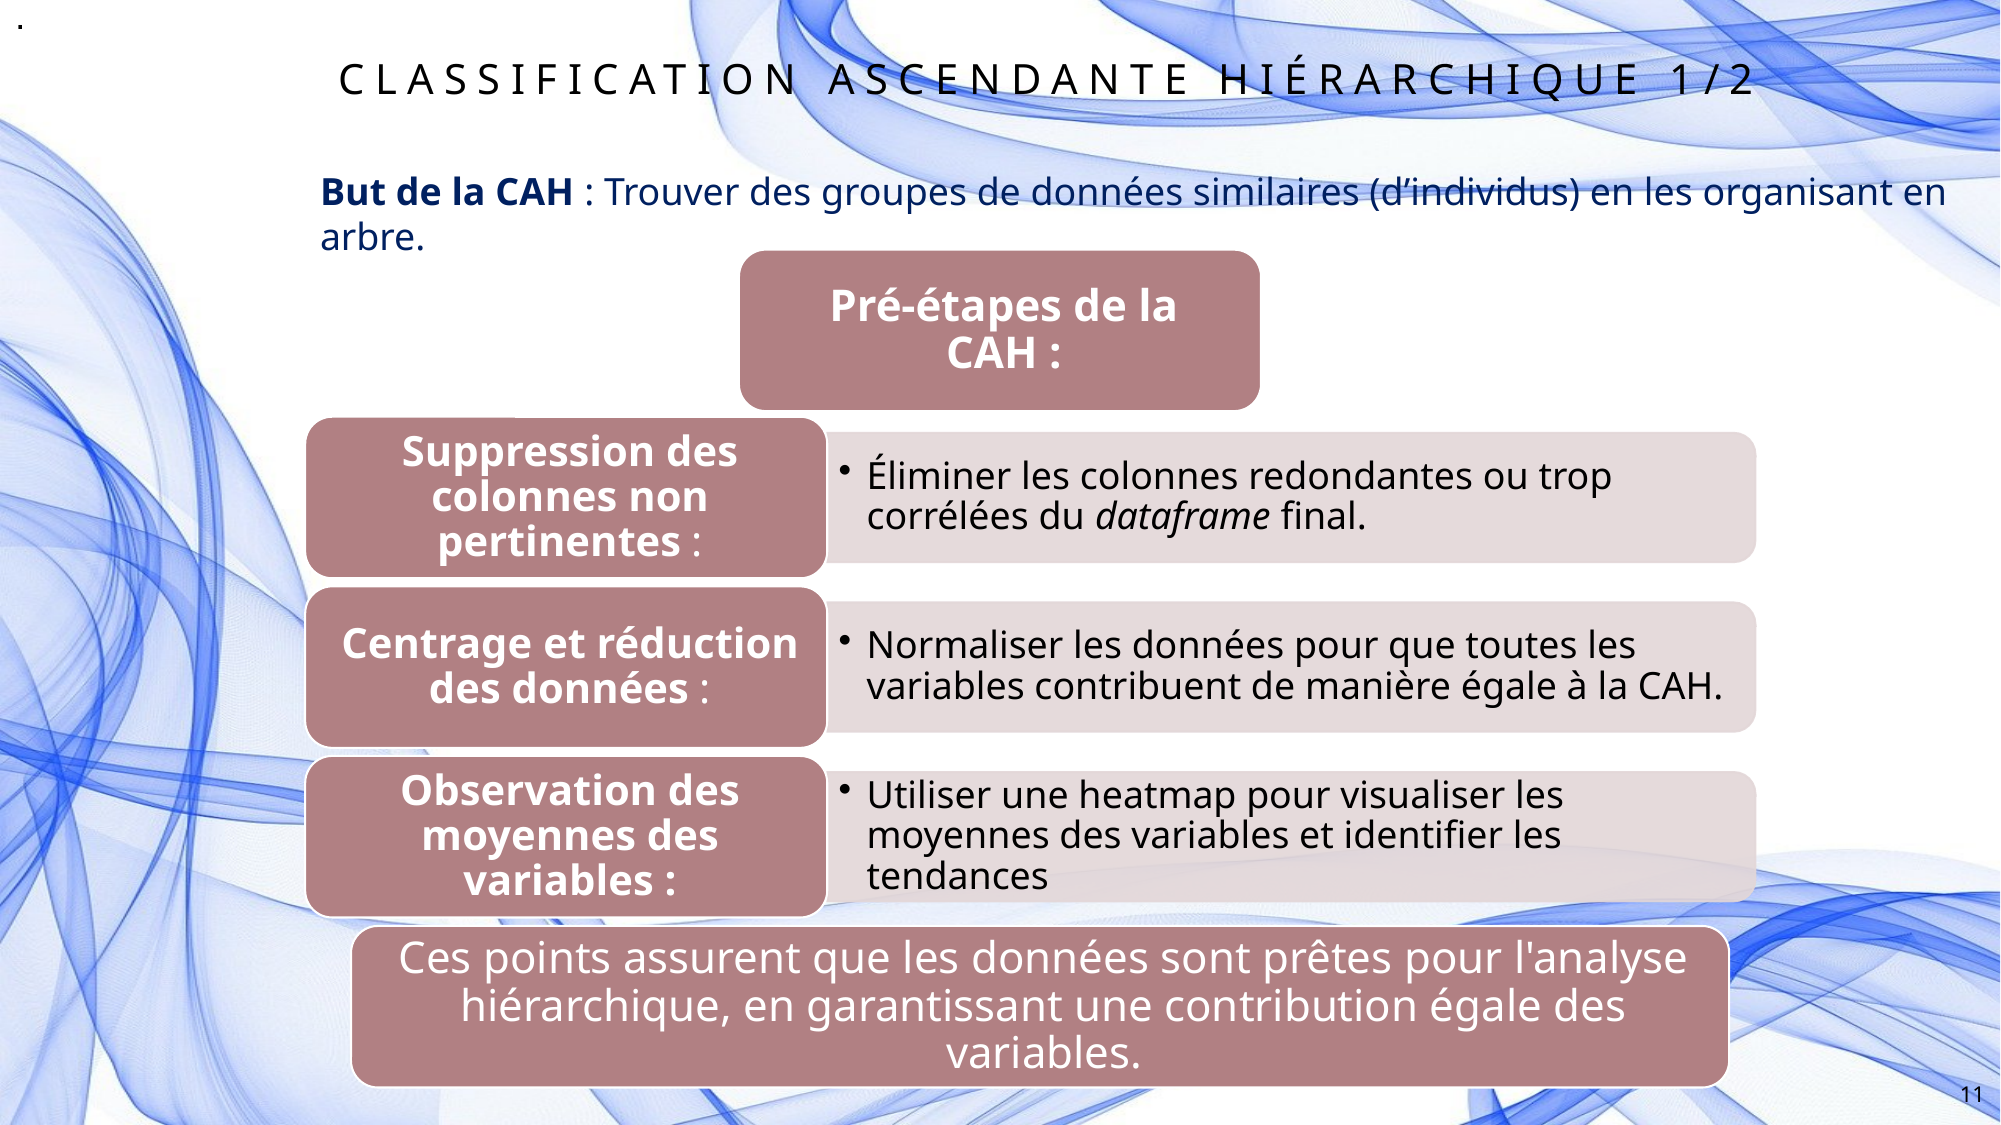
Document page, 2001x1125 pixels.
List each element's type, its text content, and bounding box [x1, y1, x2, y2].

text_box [305, 246, 1756, 1088]
title Classification ascendante hiérarchique 1/2 [258, 0, 1834, 175]
slide_number 11 [1898, 1065, 2000, 1125]
text_box . [0, 0, 41, 90]
text_box But de la CAH : Trouver des groupes de données similaires (d’individus) en les organisant en arbre. [305, 160, 1989, 266]
picture [0, 0, 2001, 1125]
